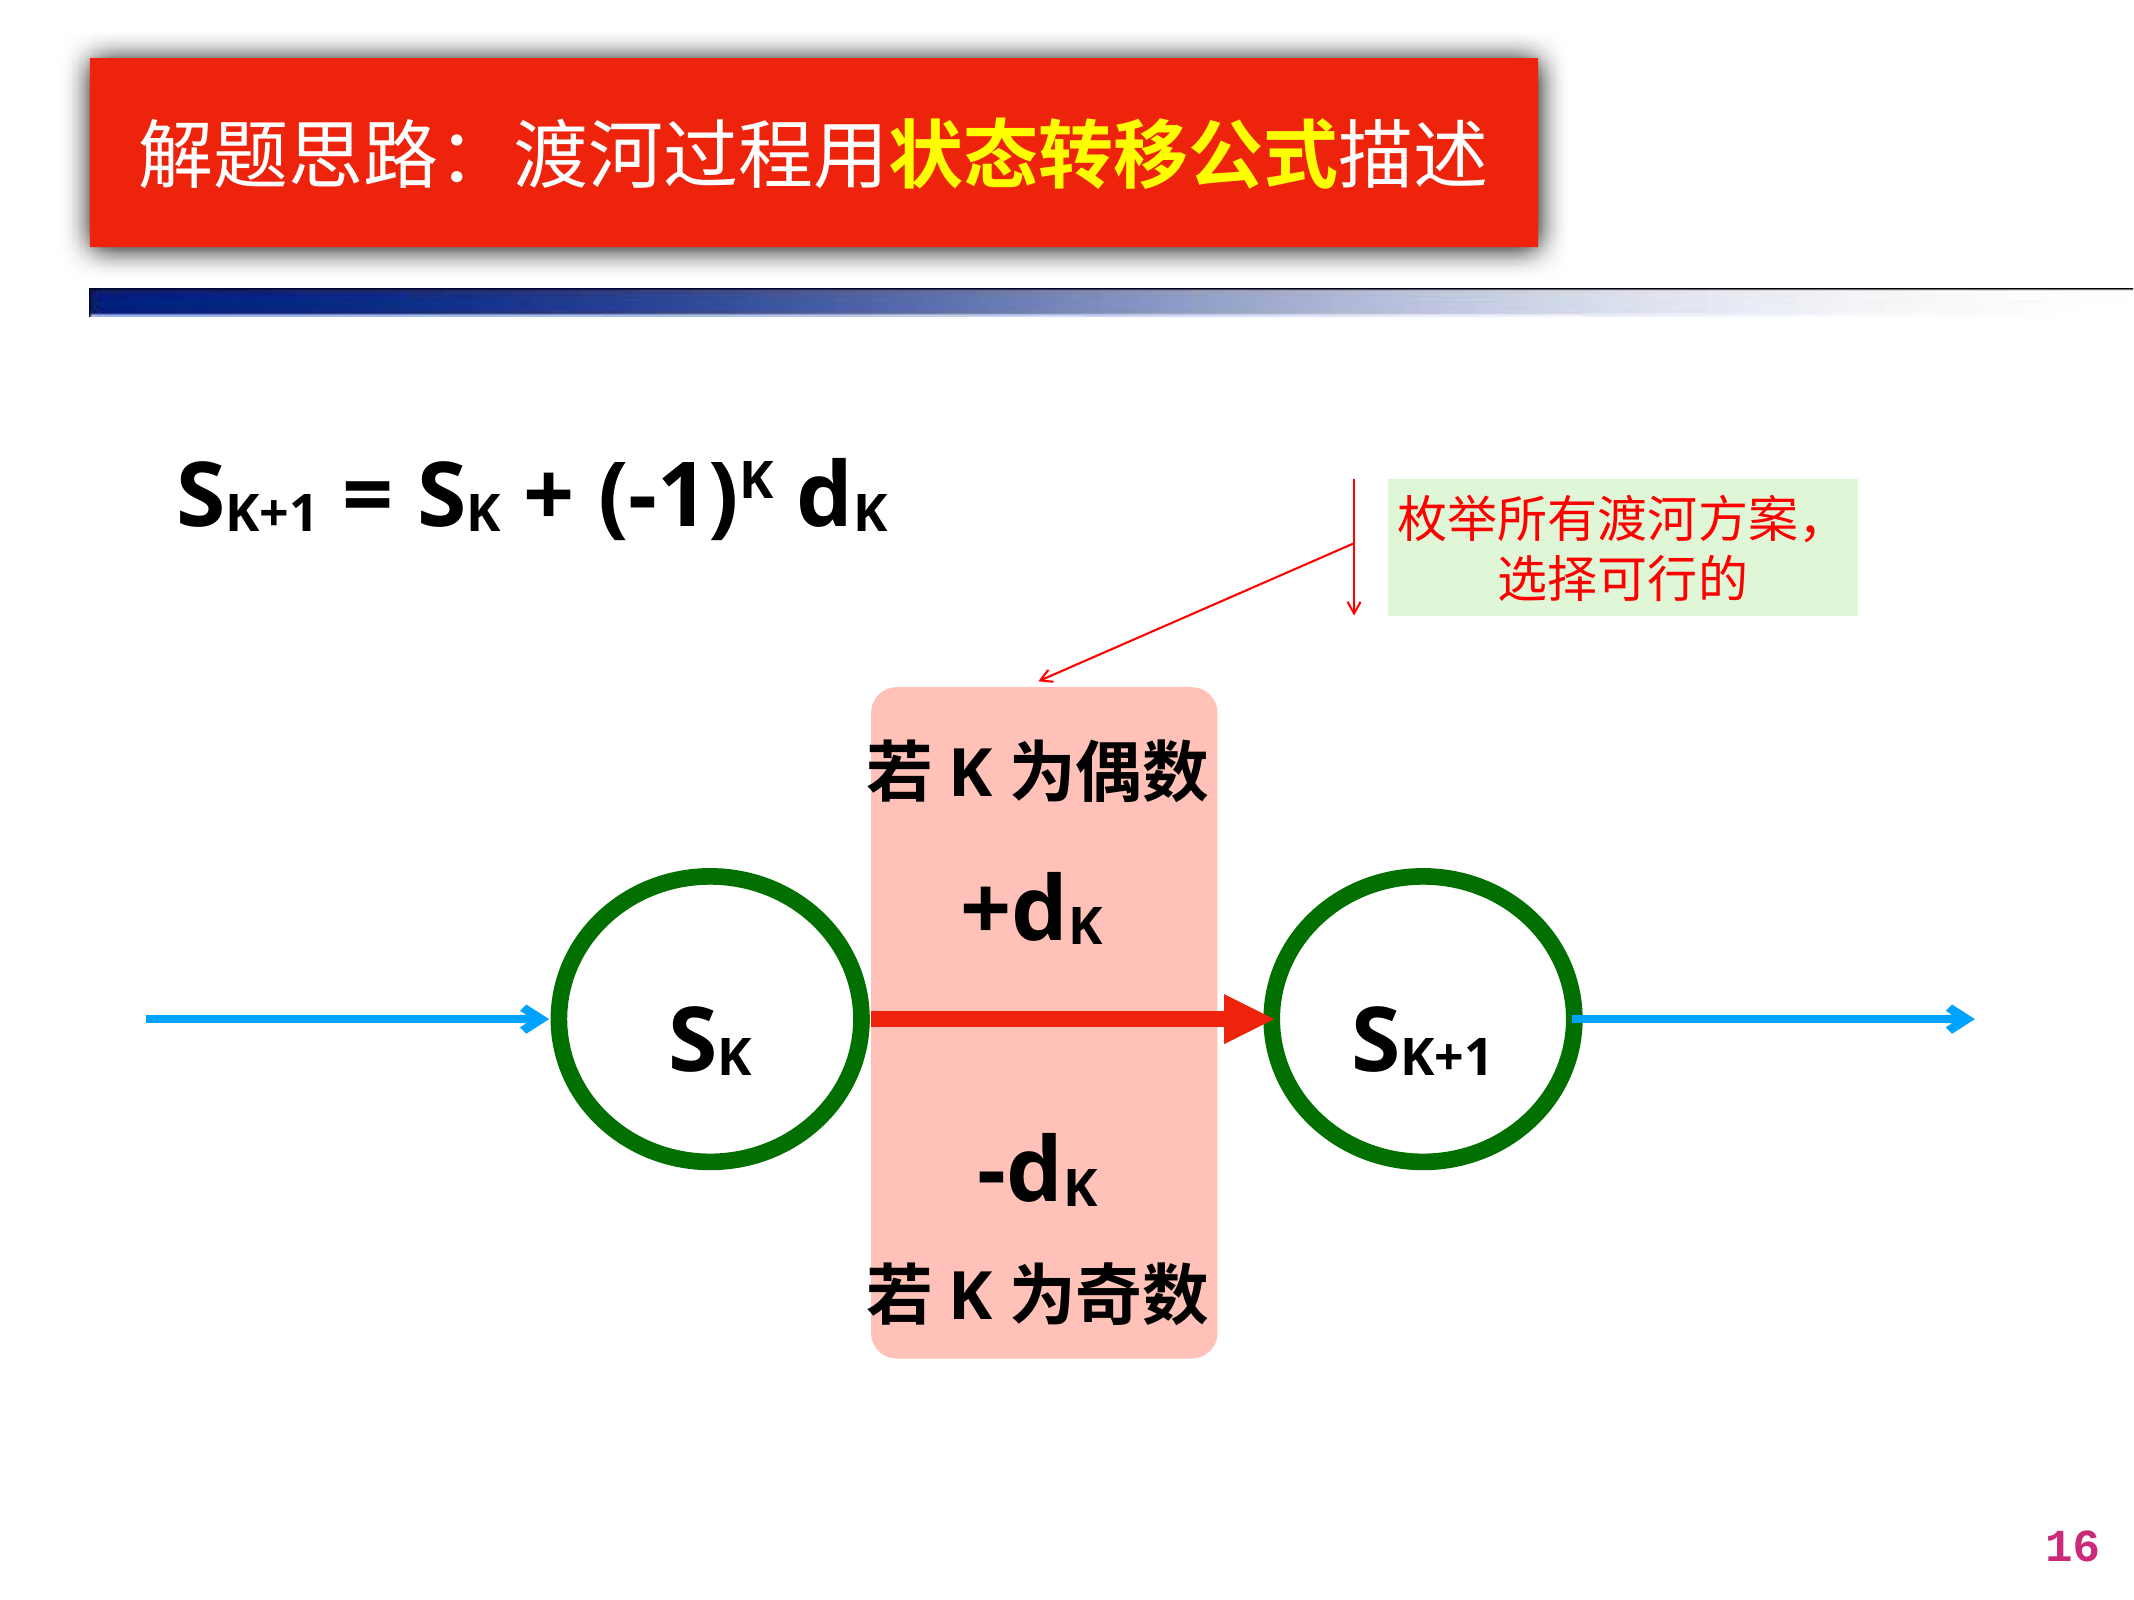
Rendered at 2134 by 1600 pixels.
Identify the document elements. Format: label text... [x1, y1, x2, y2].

text_box [871, 1020, 1218, 1220]
text_box [871, 1012, 1275, 1026]
text_box 枚举所有渡河方案，选择可行的 [1038, 478, 1362, 683]
text_box SK+1 [1342, 940, 1504, 1098]
text_box SK [659, 940, 761, 1098]
text_box [872, 1341, 1217, 1359]
title 解题思路：渡河过程用状态转移公式描述 [89, 57, 1539, 248]
text_box [1571, 1011, 1975, 1027]
text_box [146, 1011, 550, 1027]
text_box [871, 819, 1218, 1019]
text_box [876, 687, 1212, 697]
text_box -dK [969, 1071, 1107, 1220]
text_box [1271, 876, 1575, 1162]
slide_number 16 [2031, 1504, 2112, 1582]
picture [89, 288, 2134, 317]
text_box 枚举所有渡河方案，选择可行的 [1388, 479, 1858, 616]
text_box [558, 876, 862, 1162]
text_box +dK [952, 819, 1112, 967]
text_box 若K为奇数 [857, 1220, 1218, 1341]
text_box SK+1 = SK + (-1)K dK [167, 396, 897, 553]
text_box 若K为偶数 [857, 697, 1218, 819]
